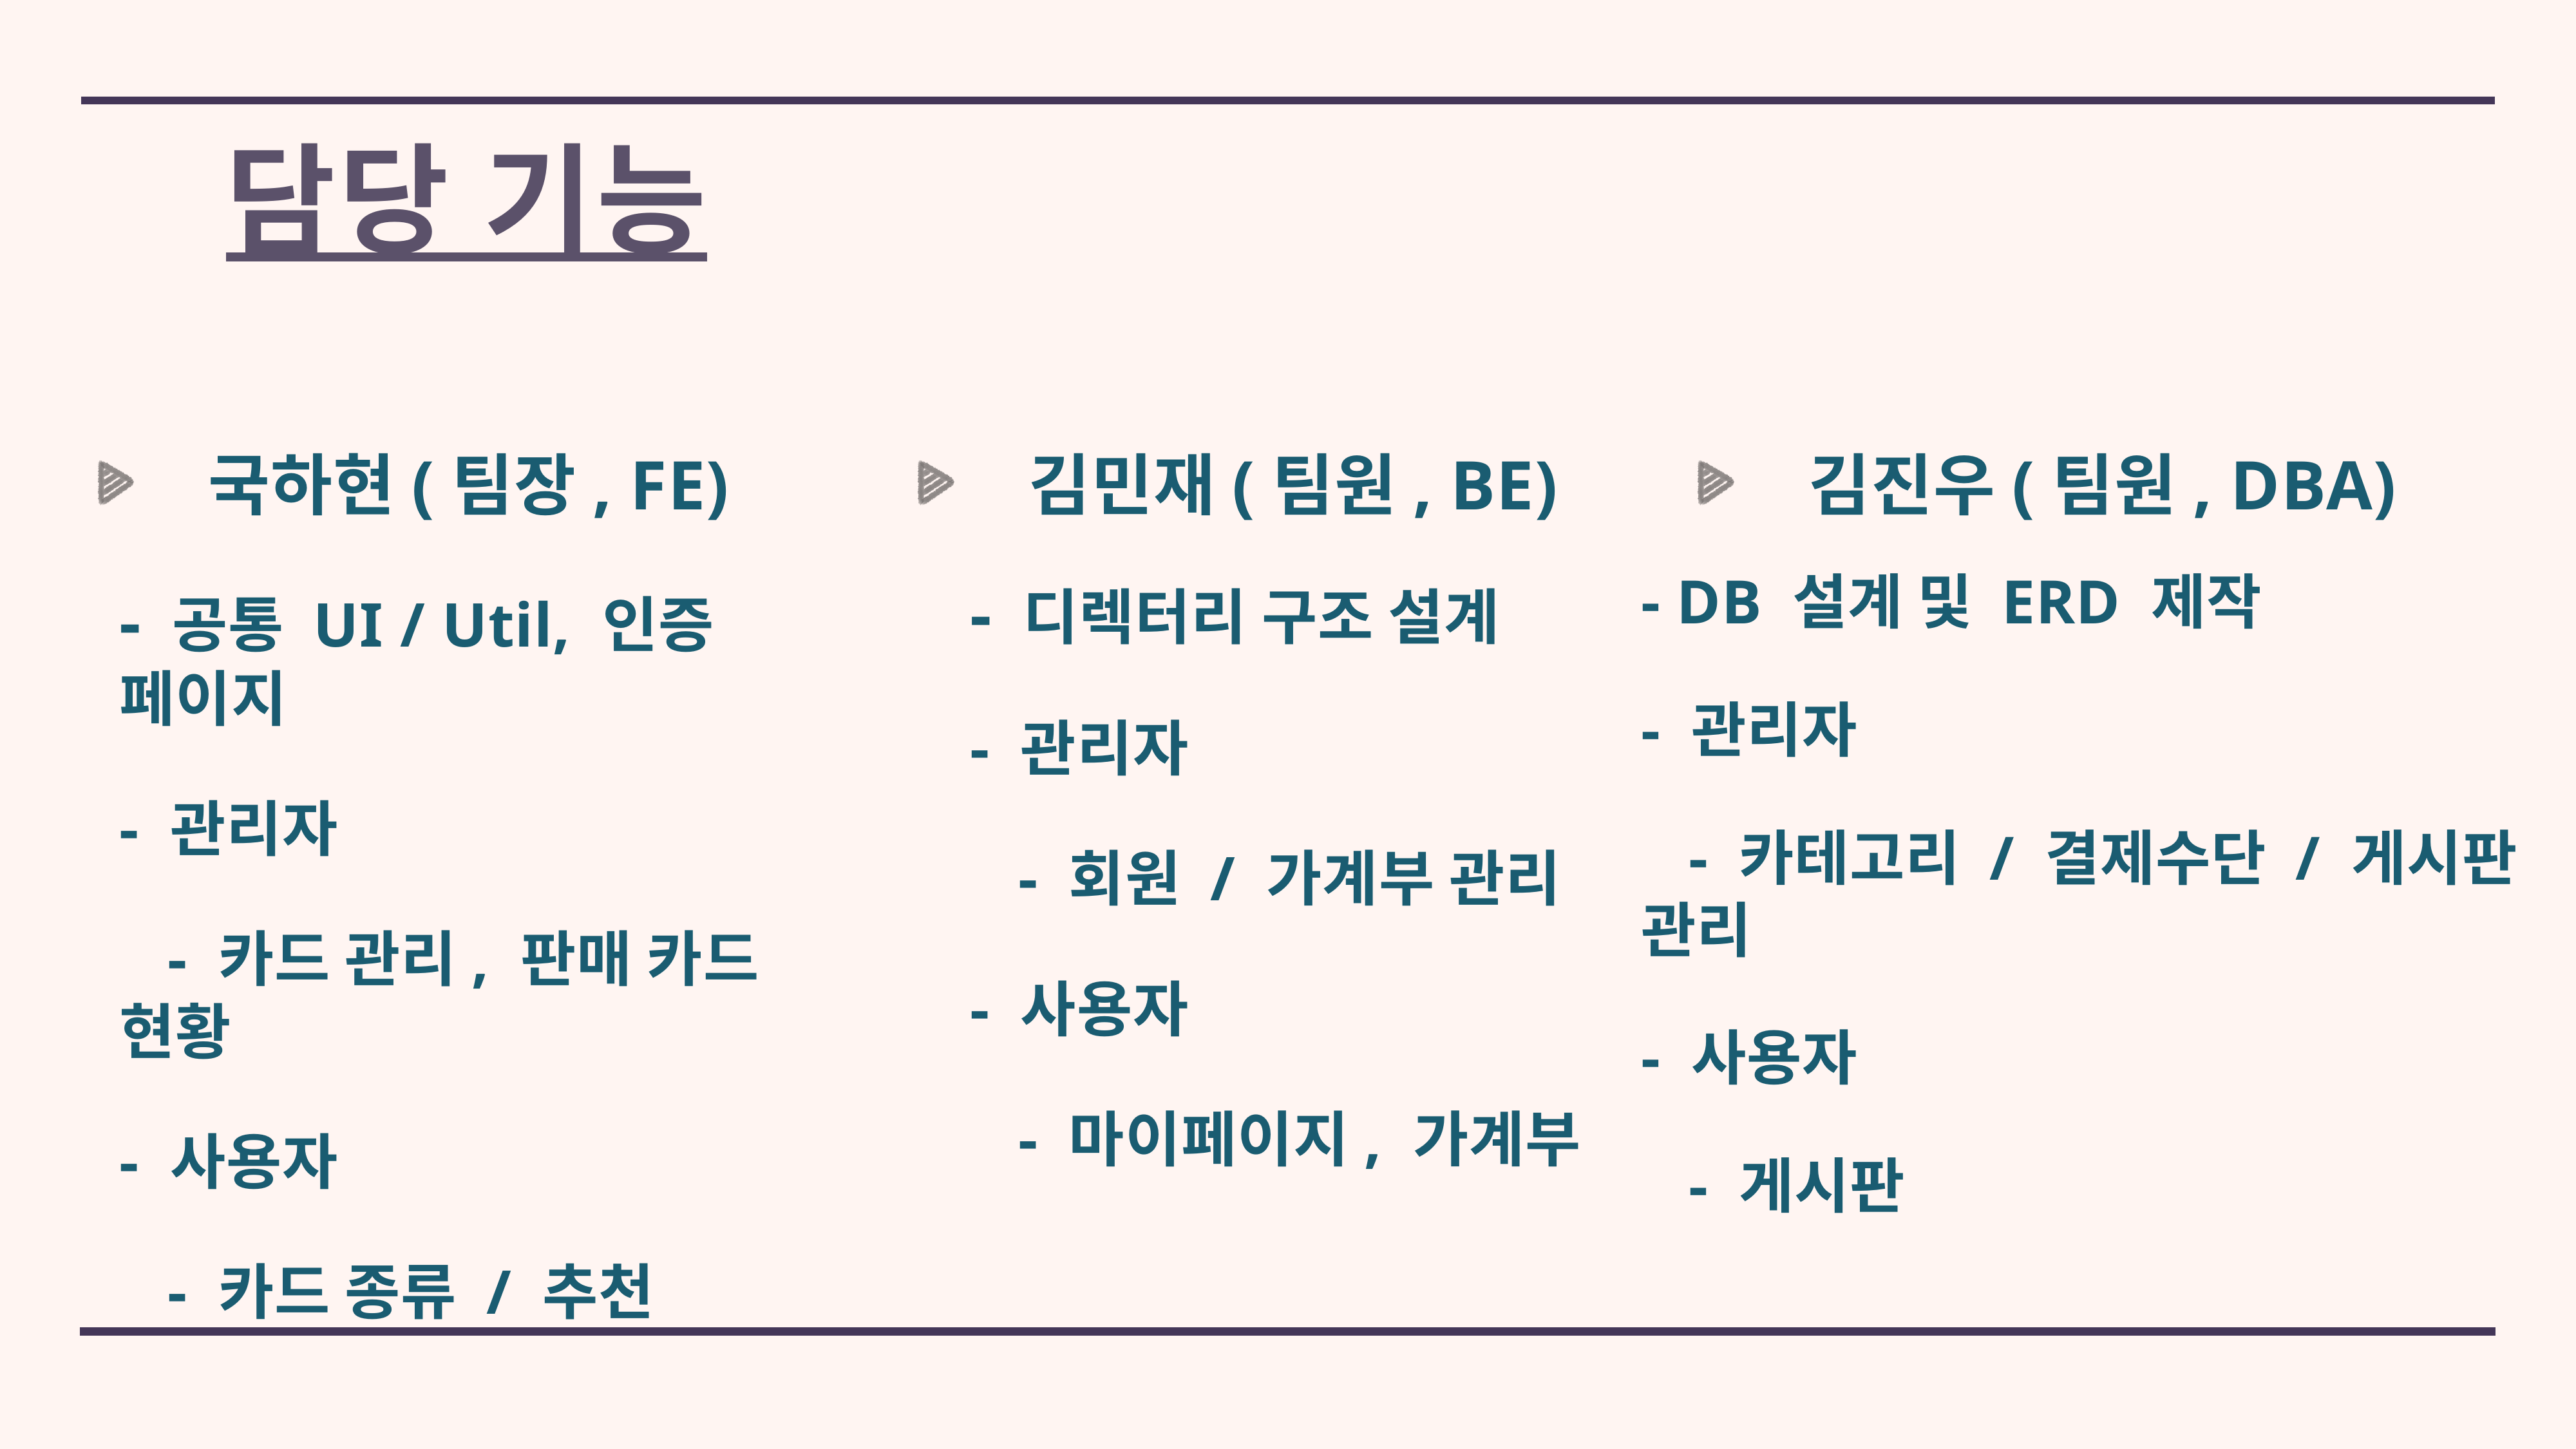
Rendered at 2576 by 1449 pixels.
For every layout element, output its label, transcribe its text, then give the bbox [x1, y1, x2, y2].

picture [1696, 459, 1736, 506]
picture [916, 459, 956, 506]
picture [97, 459, 136, 506]
text_box - DB 설계 및 ERD 제작 - 관리자 - 카테고리 / 결제수단 / 게시판 관리 - 사용자 - 게시판 [1635, 558, 2541, 1267]
text_box - 디렉터리 구조 설계 - 관리자 - 회원 / 가계부 관리 - 사용자 - 마이페이지, 가계부 [964, 567, 1635, 1259]
text_box 김민재(팀원, BE) [911, 397, 1564, 529]
text_box 김진우(팀원, DBA) [1691, 397, 2403, 529]
list - 공통 UI / Util, 인증 페이지 - 관리자 - 카드 관리, 판매 카드 현황 - 사용자 - 카드 종류 / 추천 [113, 574, 851, 1267]
text_box 국하현(팀장, FE) [91, 397, 735, 529]
title 담당 기능 [220, 135, 2356, 310]
